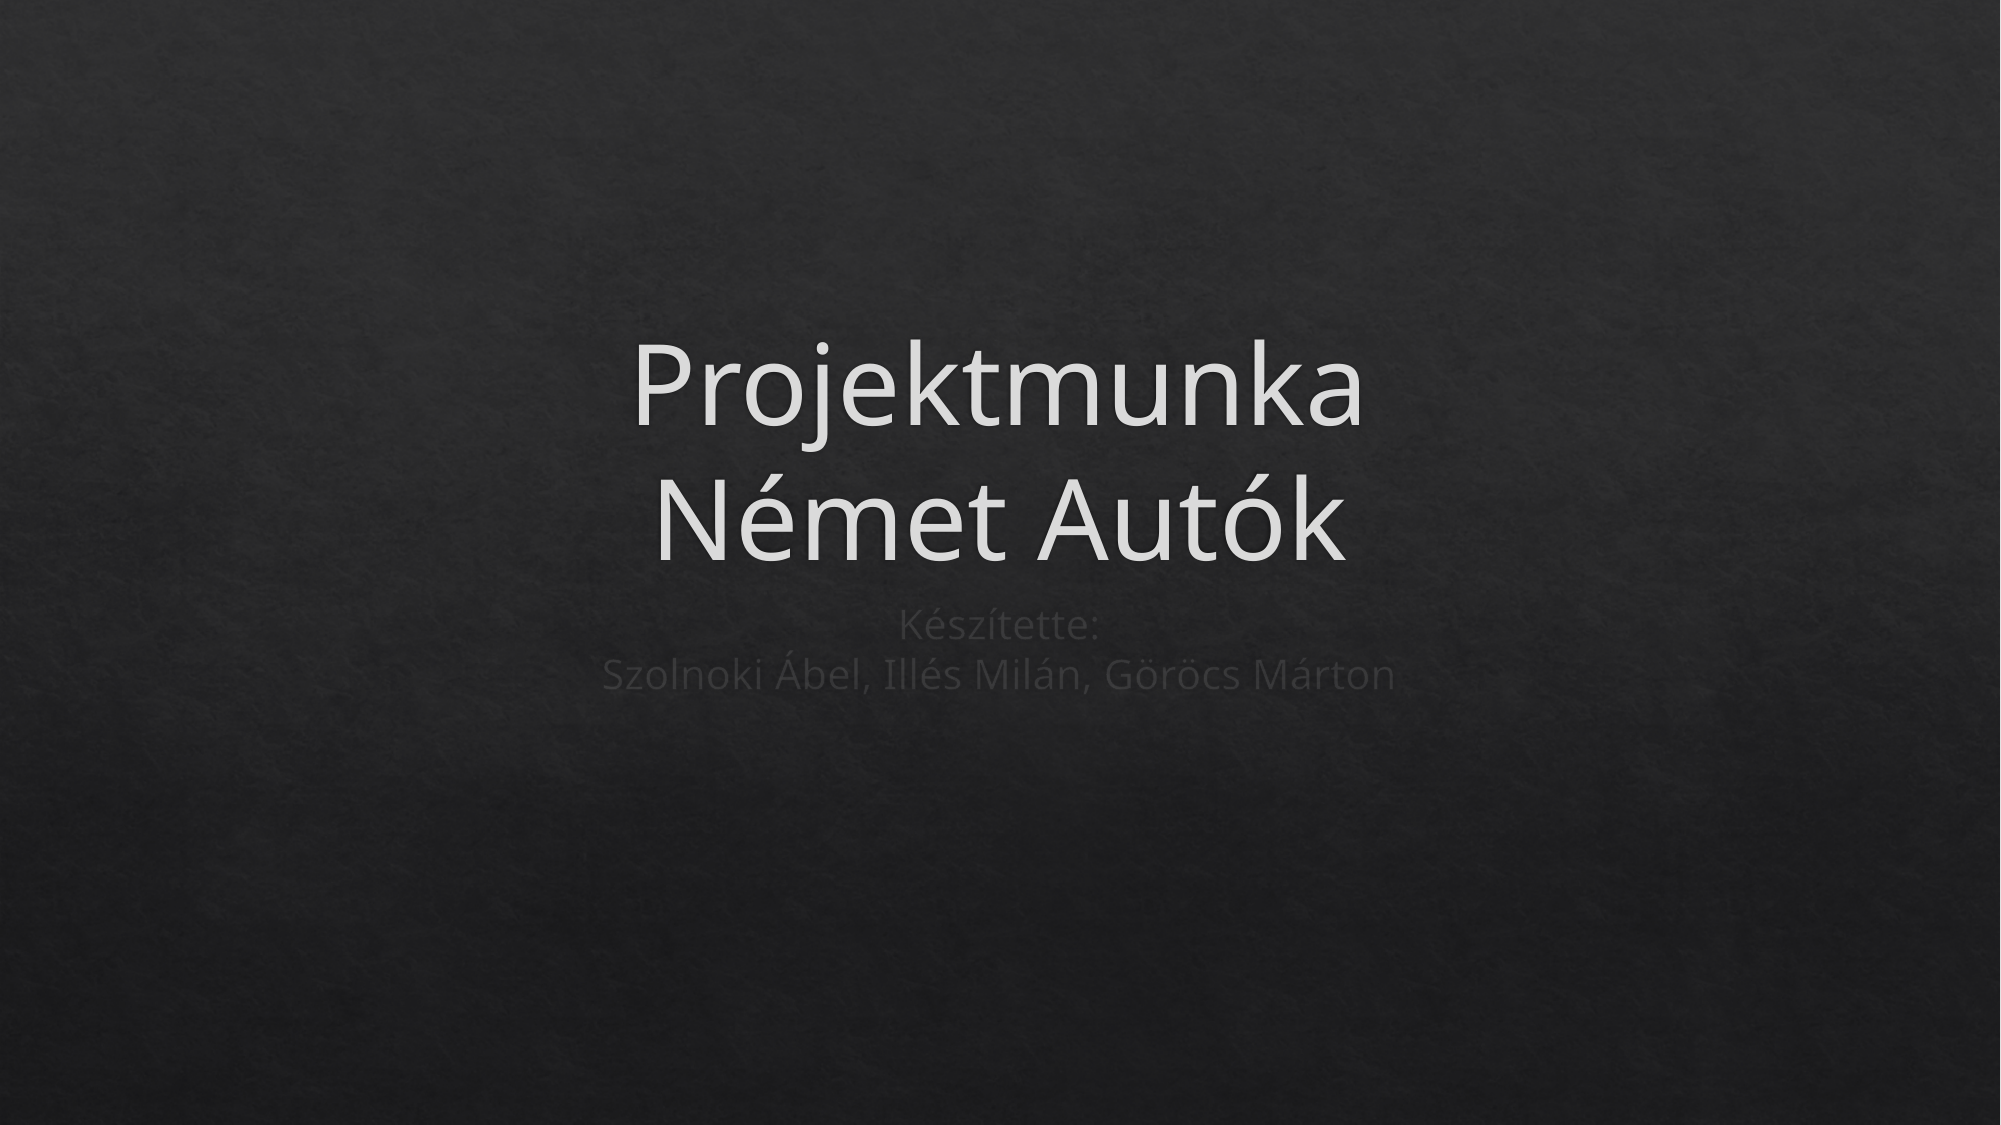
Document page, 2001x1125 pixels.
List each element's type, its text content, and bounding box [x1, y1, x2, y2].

subtitle Készítette: Szolnoki Ábel, Illés Milán, Göröcs Márton [224, 590, 1774, 763]
title Projektmunka Német Autók [224, 290, 1774, 587]
